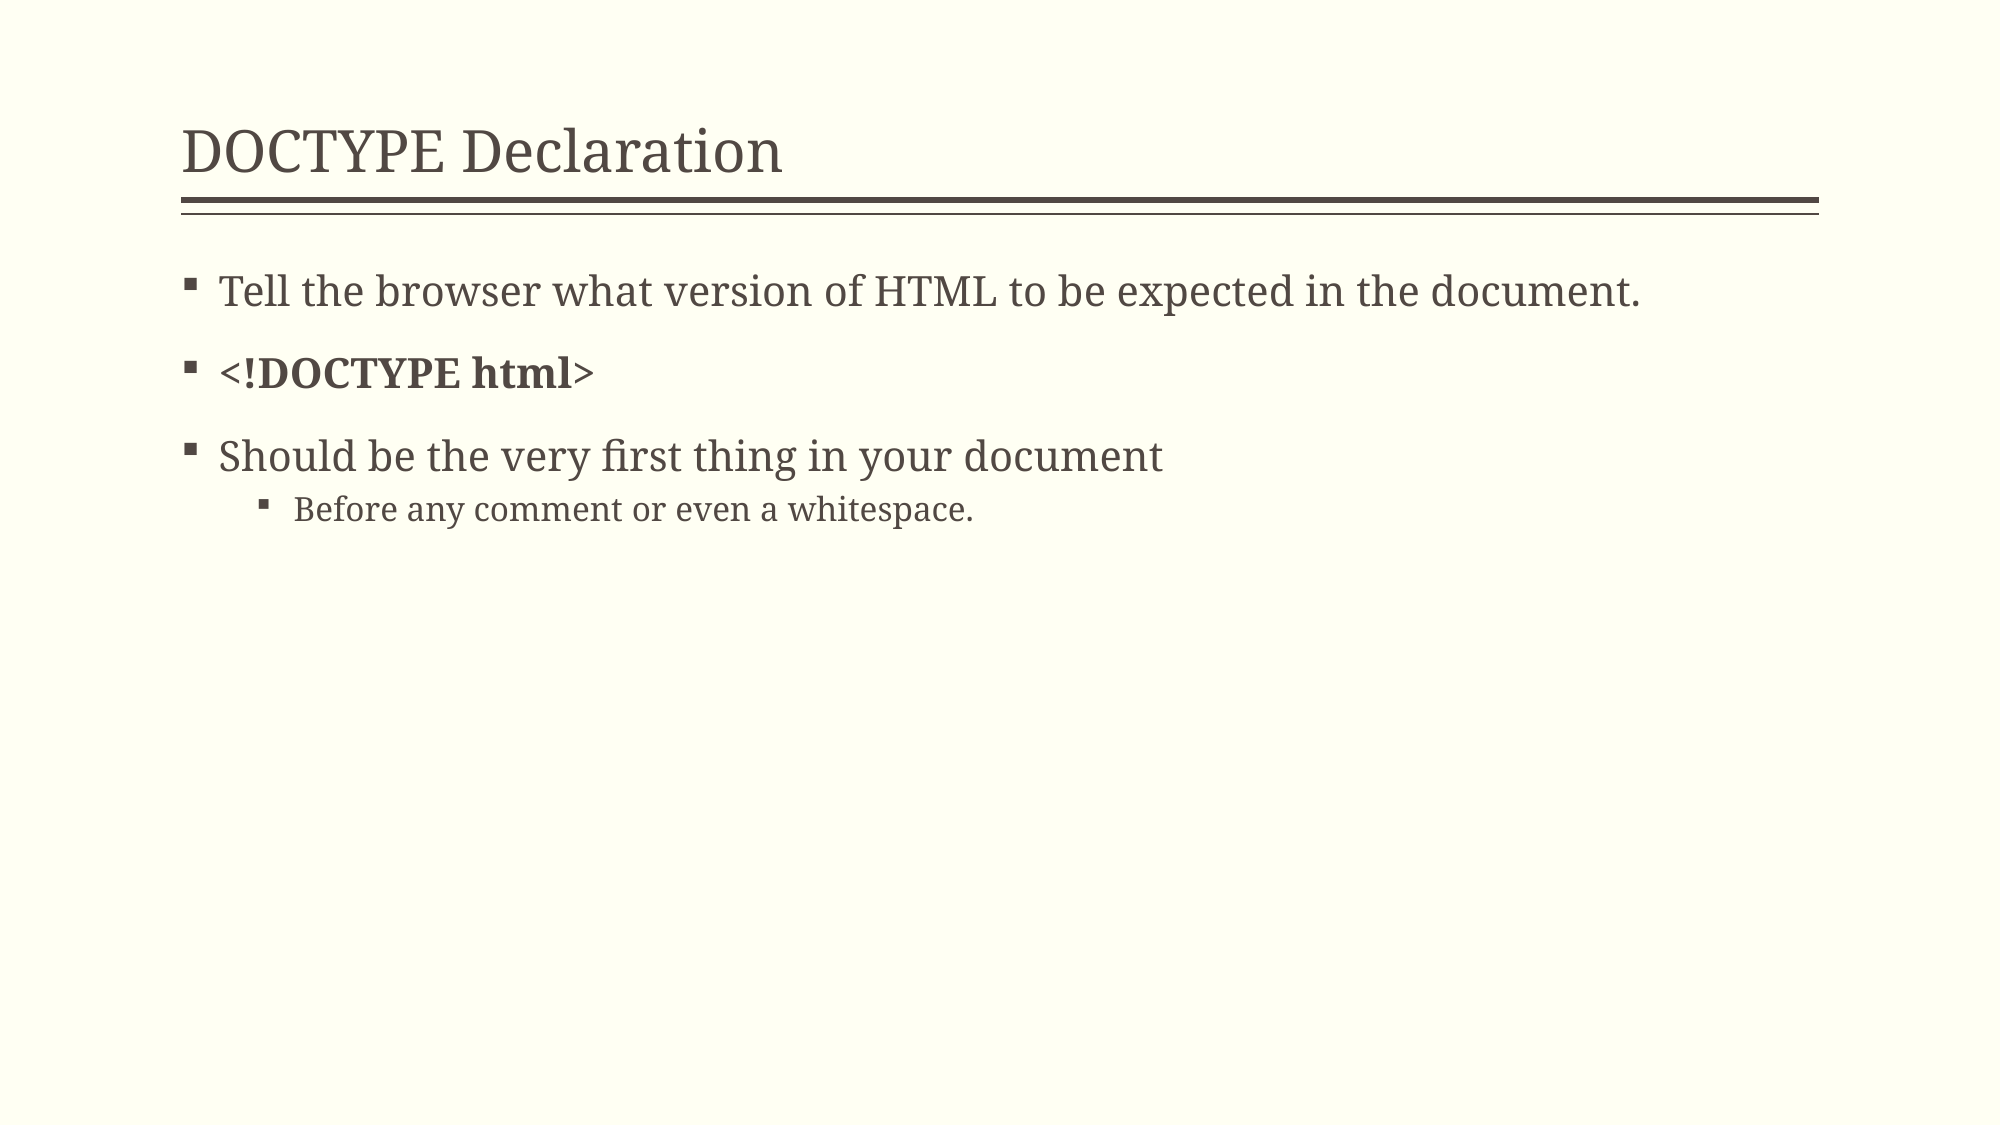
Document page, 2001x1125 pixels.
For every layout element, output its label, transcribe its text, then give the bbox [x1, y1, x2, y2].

list Tell the browser what version of HTML to be expected in the document. <!DOCTYPE html> Should be the very first thing in your document Before any comment or even a whitespace. [181, 262, 1819, 1013]
title DOCTYPE Declaration [181, 12, 1819, 193]
